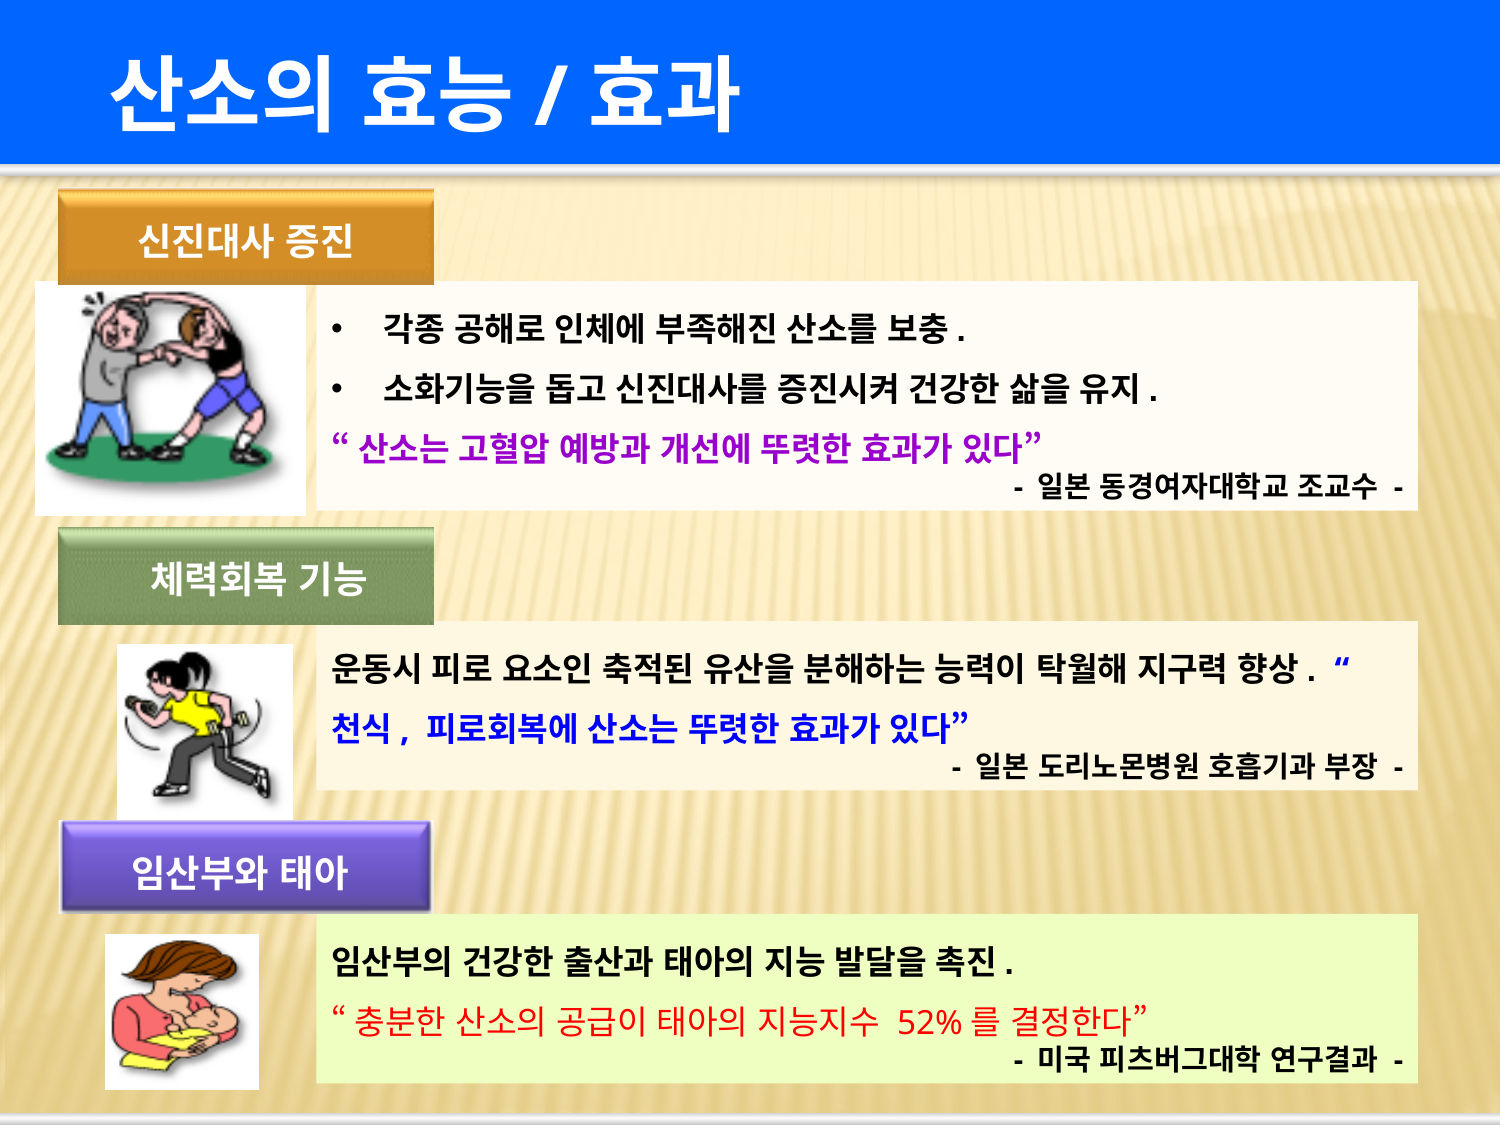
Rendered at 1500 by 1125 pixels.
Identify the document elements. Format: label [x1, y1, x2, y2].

text_box [34, 187, 1419, 1091]
text_box [0, 0, 1500, 177]
text_box [0, 1113, 1500, 1125]
